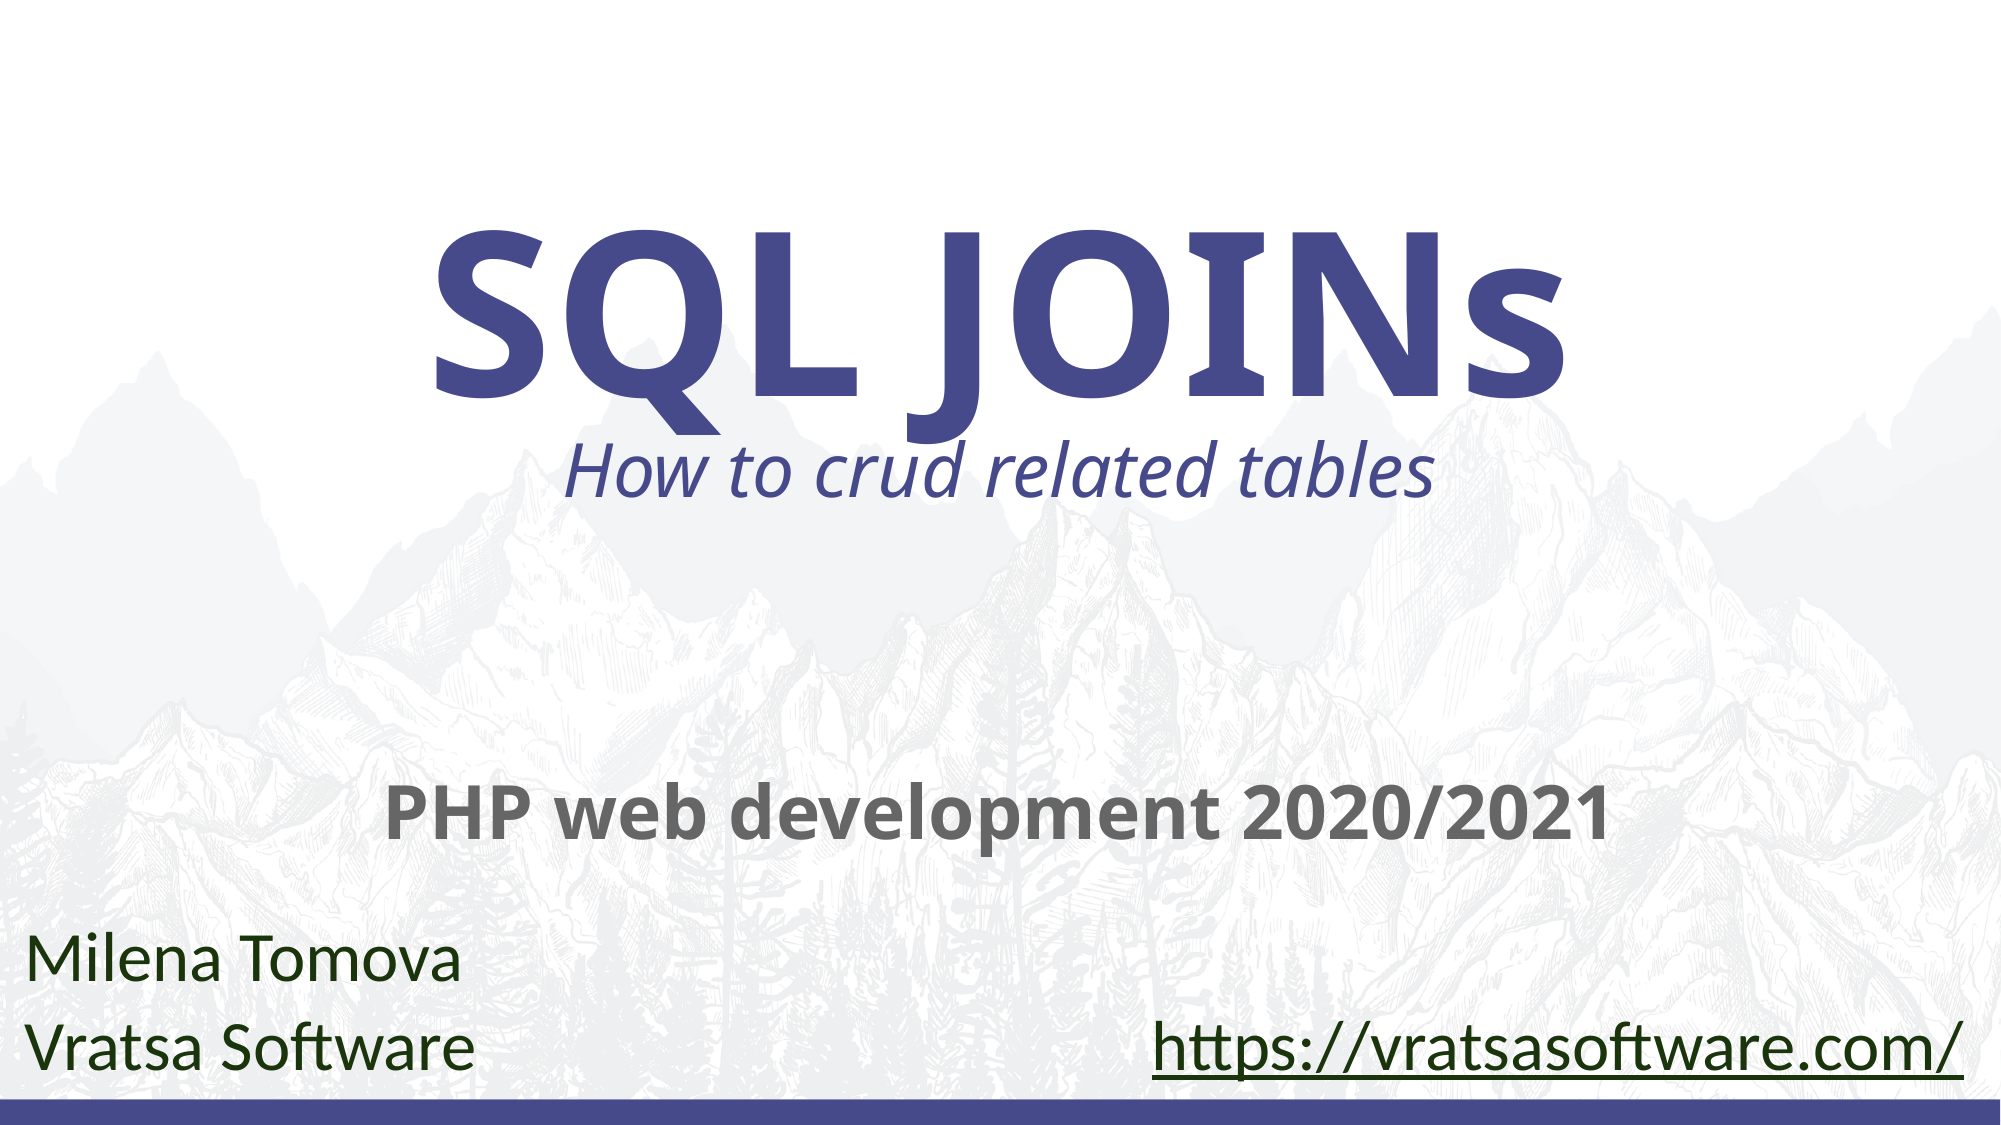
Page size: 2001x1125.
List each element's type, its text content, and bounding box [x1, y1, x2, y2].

title SQL JOINs How to crud related tables [163, 54, 1837, 739]
subtitle PHP web development 2020/2021 [100, 754, 1900, 865]
list https://vratsasoftware.com/ [1005, 917, 1987, 1091]
list Milena Tomova Vratsa Software [18, 880, 1005, 1091]
